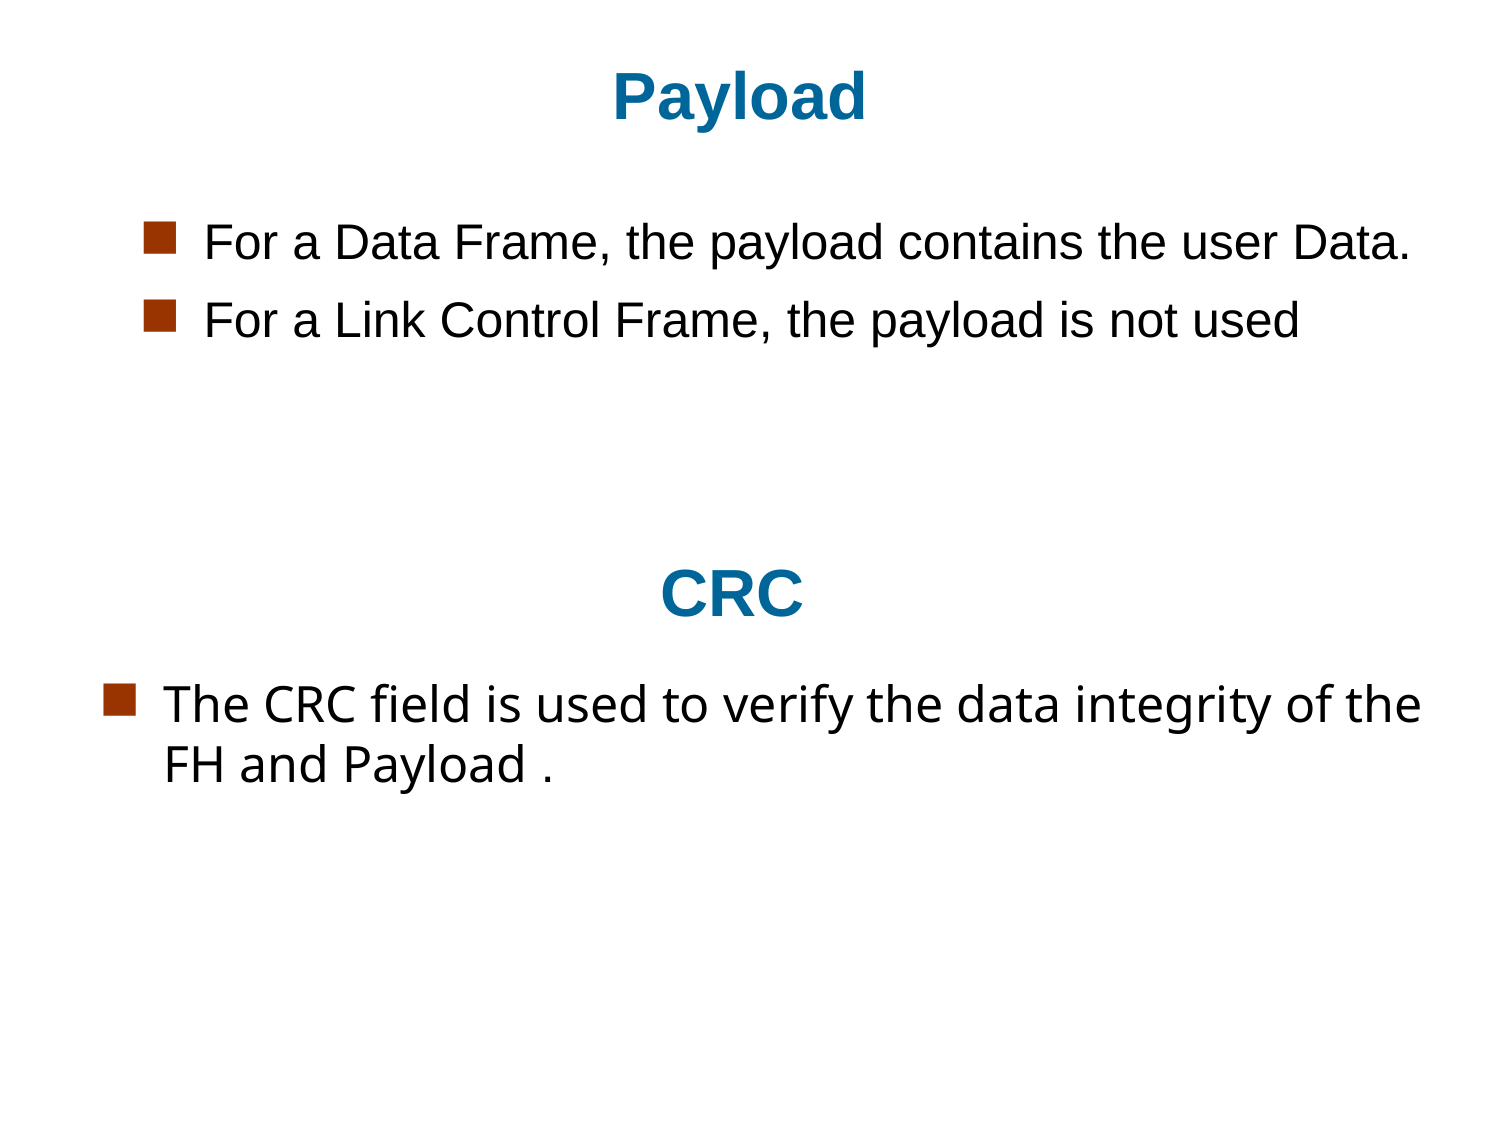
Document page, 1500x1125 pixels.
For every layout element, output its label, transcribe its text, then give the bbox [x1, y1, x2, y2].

text_box CRC [57, 543, 1408, 638]
title Payload [74, 45, 1426, 141]
list For a Data Frame, the payload contains the user Data. For a Link Control Frame, the payload is not used [132, 202, 1483, 509]
text_box The CRC field is used to verify the data integrity of the FH and Payload . [92, 664, 1443, 971]
